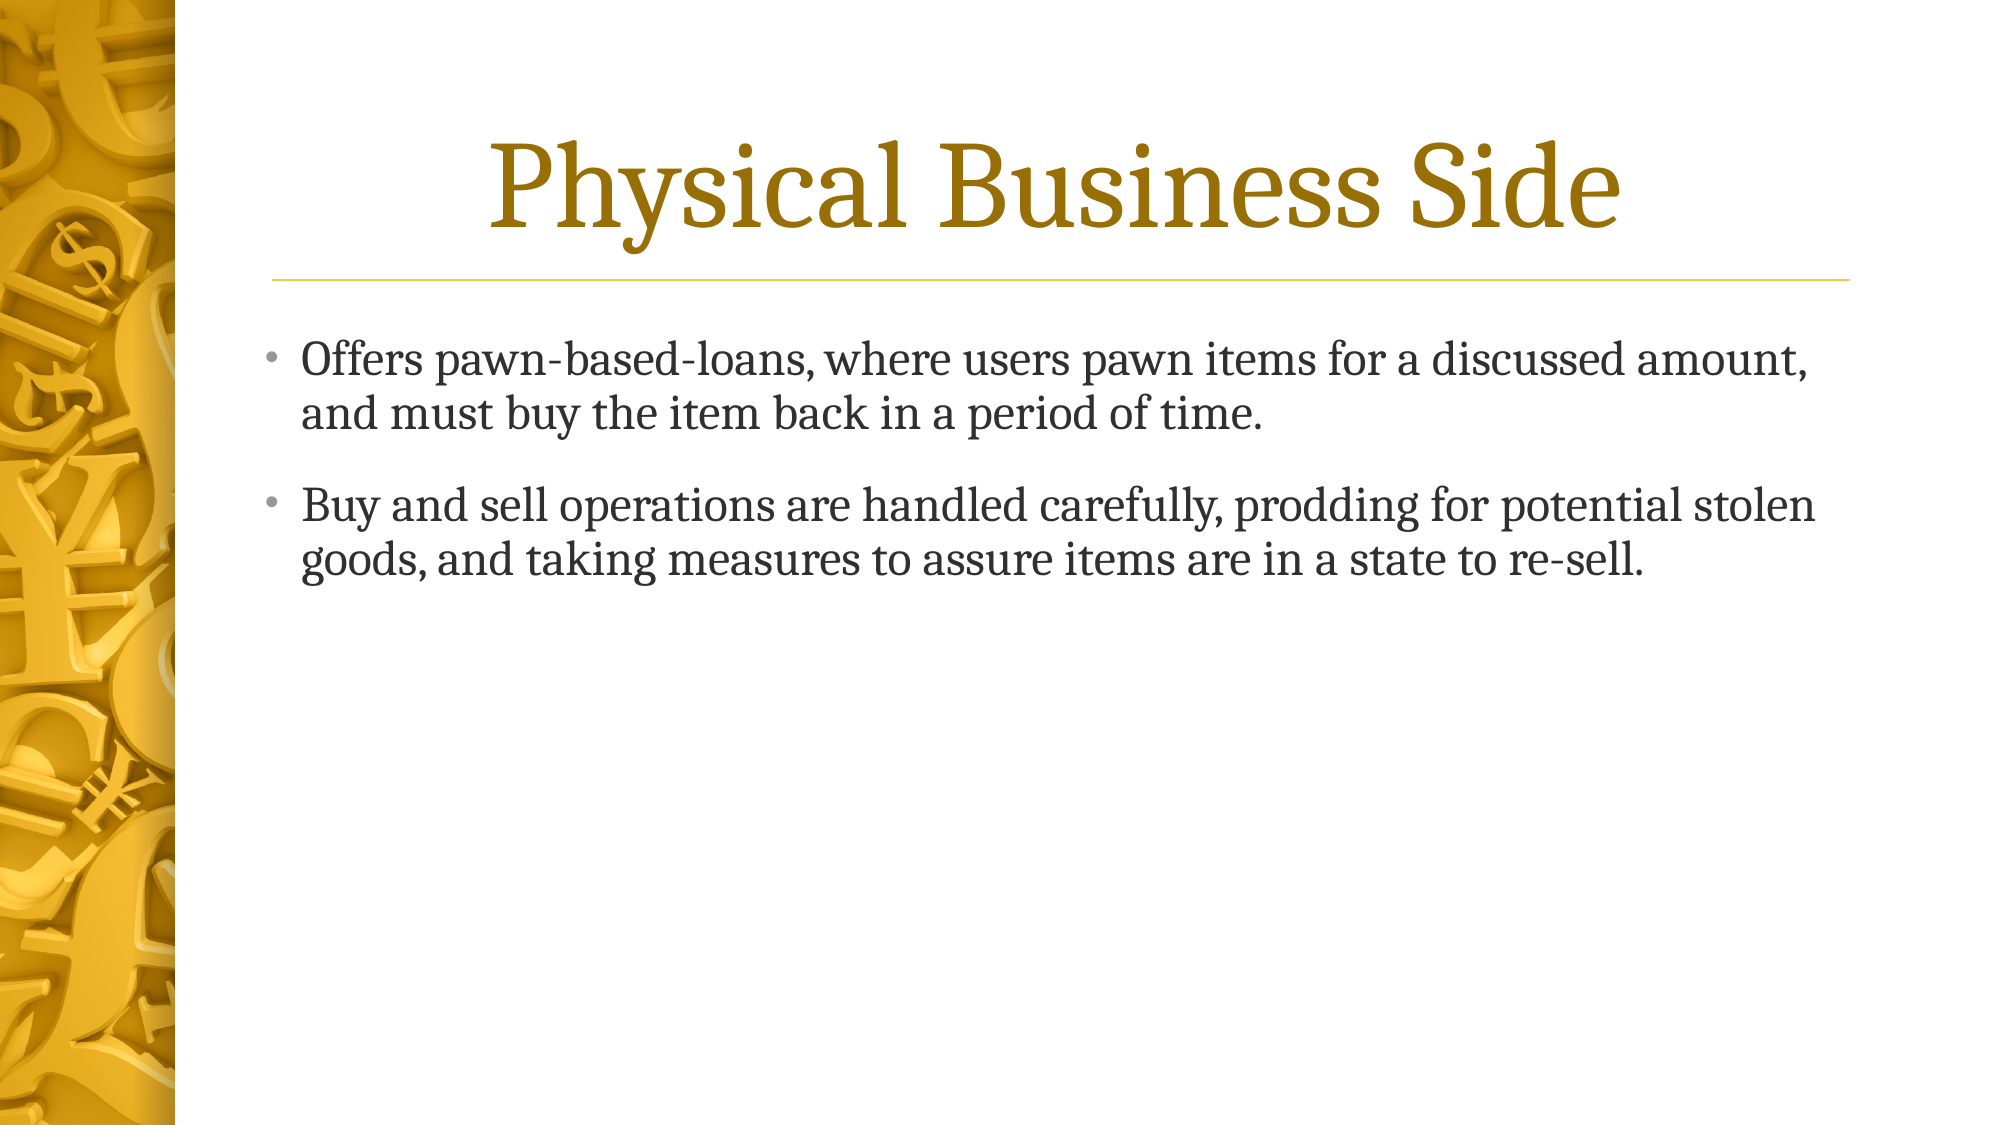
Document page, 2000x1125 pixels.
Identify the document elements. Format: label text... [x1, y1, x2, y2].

list Offers pawn-based-loans, where users pawn items for a discussed amount, and must buy the item back in a period of time. Buy and sell operations are handled carefully, prodding for potential stolen goods, and taking measures to assure items are in a state to re-sell. [249, 324, 1863, 1012]
picture [0, 0, 175, 1125]
title Physical Business Side [249, 62, 1863, 263]
